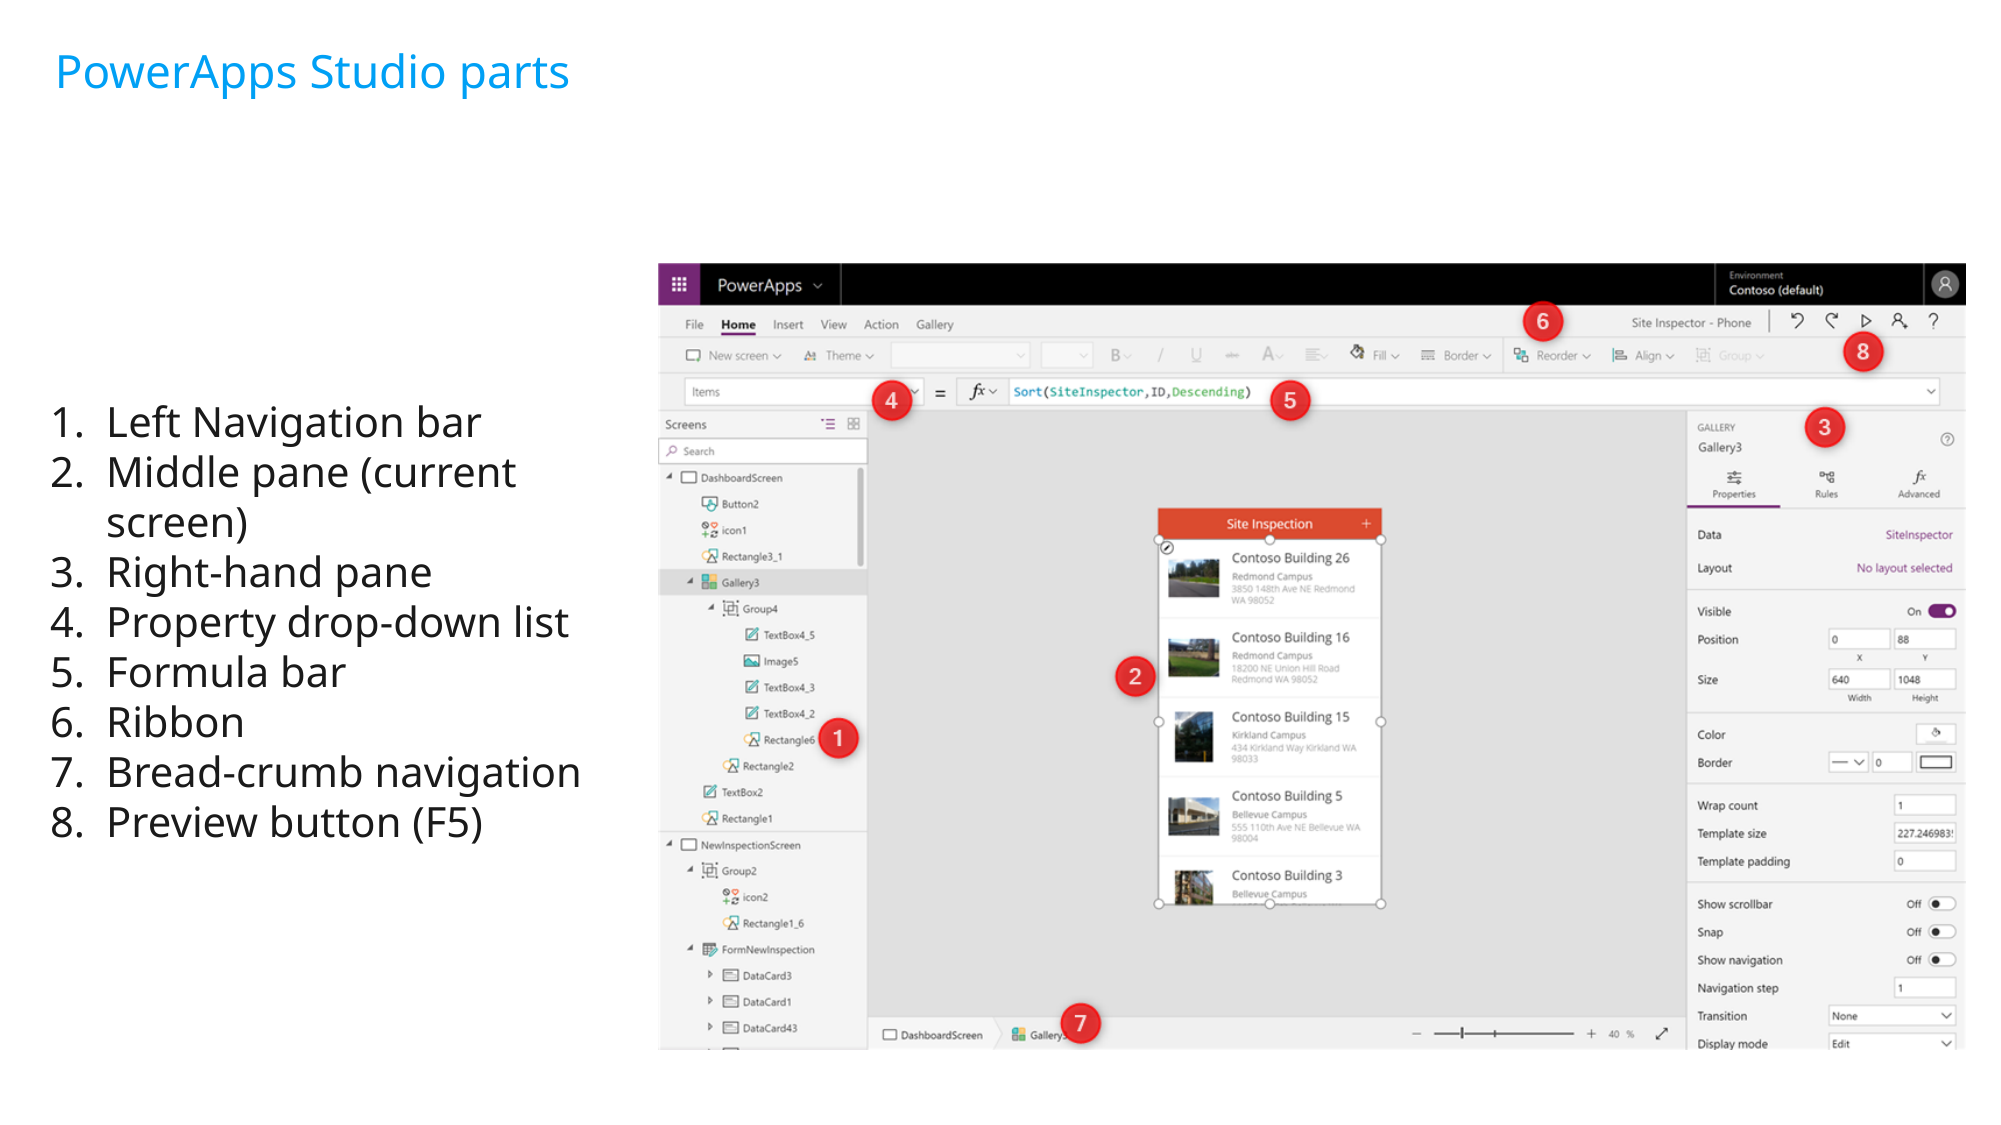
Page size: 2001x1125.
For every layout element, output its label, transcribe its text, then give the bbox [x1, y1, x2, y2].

title PowerApps Studio parts [54, 42, 1945, 99]
text_box Left Navigation bar Middle pane (current screen) Right-hand pane Property drop-down list Formula bar Ribbon Bread-crumb navigation Preview button (F5) [50, 395, 652, 846]
picture [658, 262, 1966, 1051]
